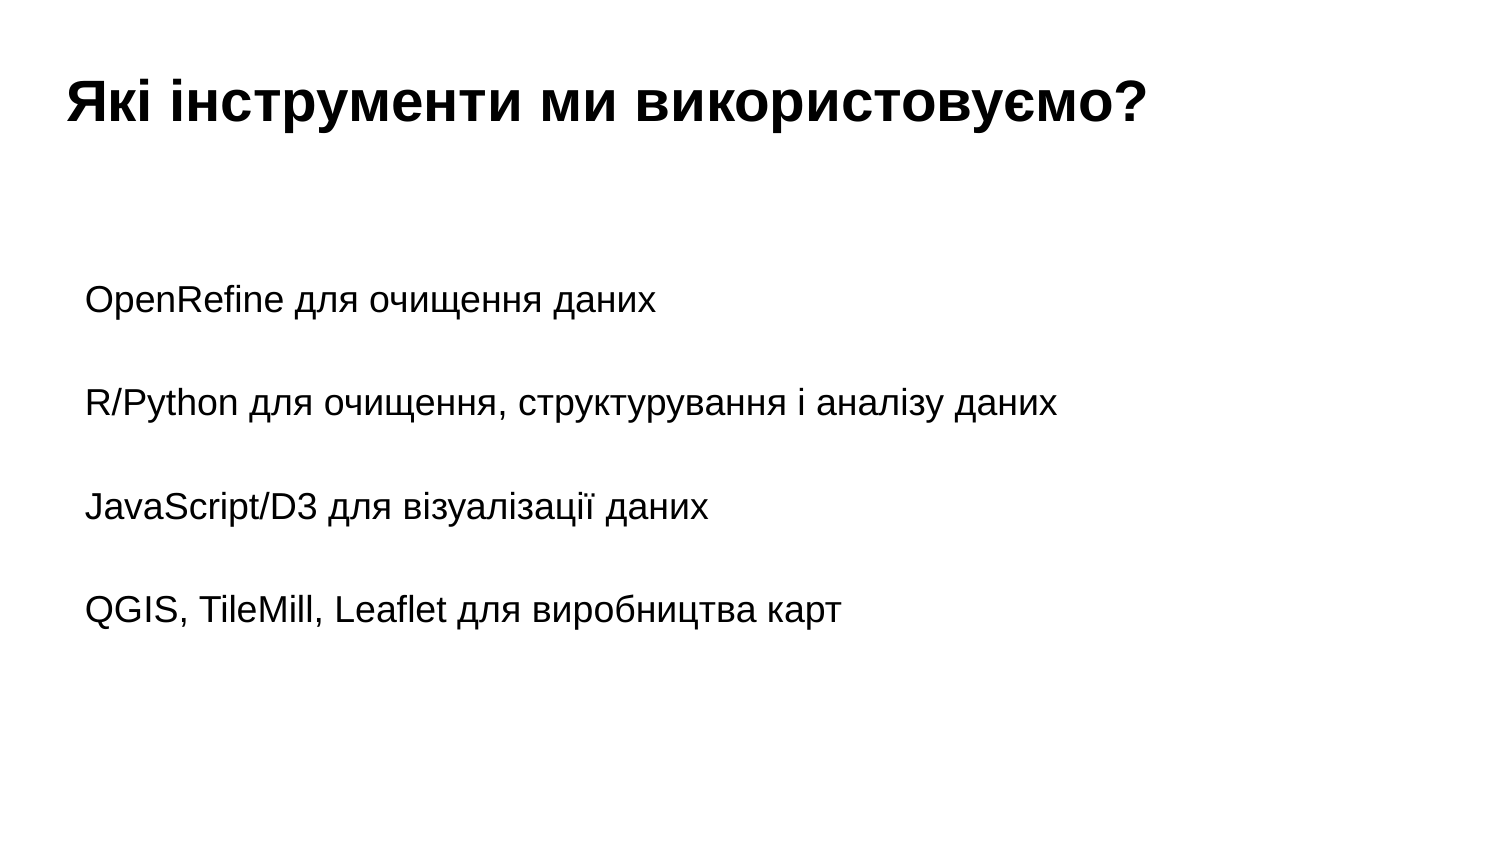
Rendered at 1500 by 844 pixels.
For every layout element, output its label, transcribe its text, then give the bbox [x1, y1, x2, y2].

title Які інструменти ми використовуємо? [51, 48, 1449, 142]
text_box OpenRefine для очищення даних R/Python для очищення, структурування і аналізу даних JavaScript/D3 для візуалізації даних QGIS, TileMill, Leaflet для виробництва карт [51, 198, 1382, 700]
